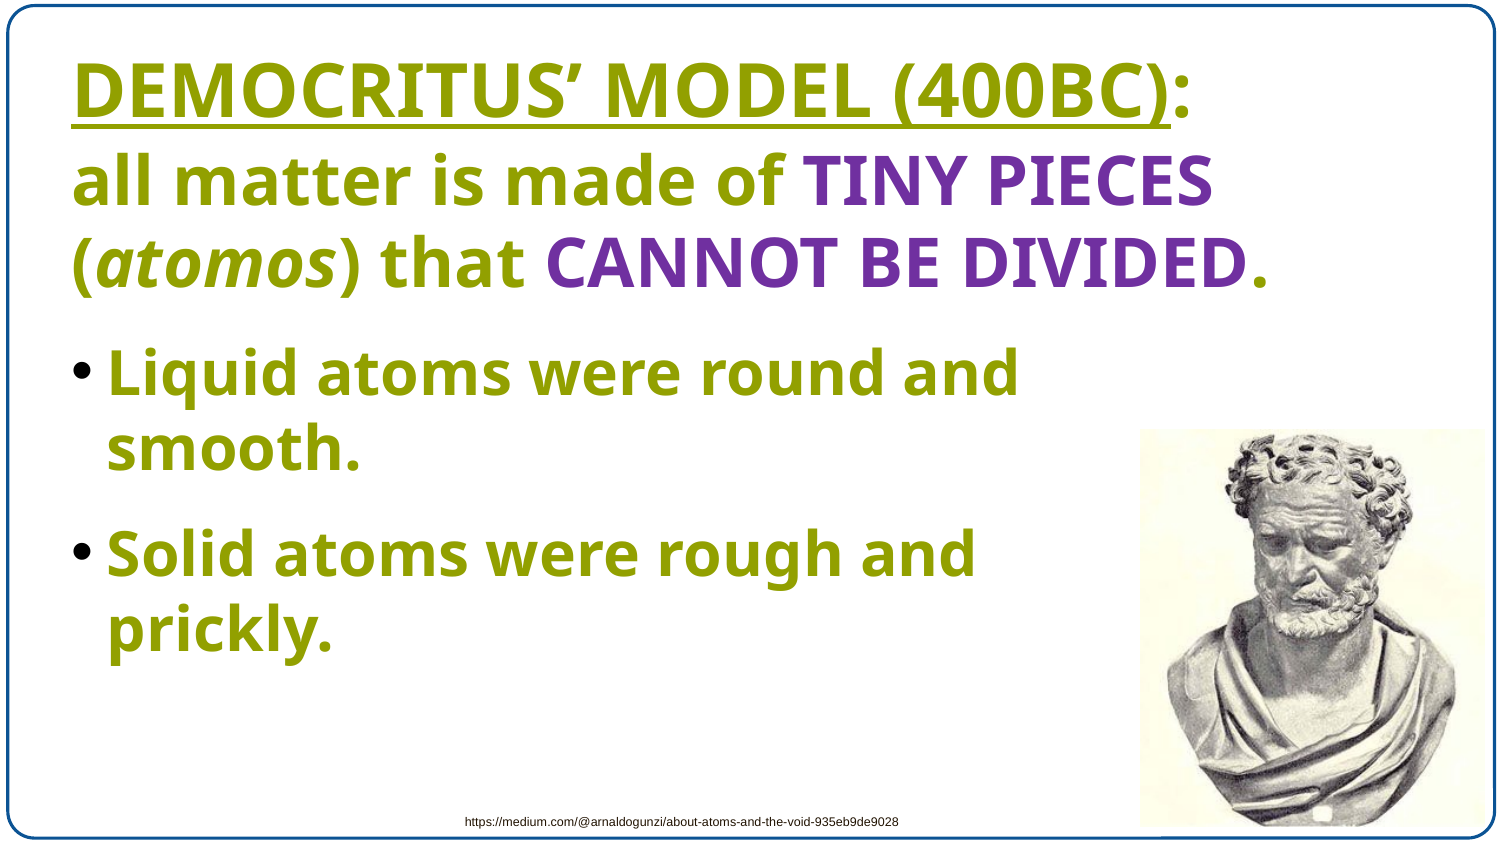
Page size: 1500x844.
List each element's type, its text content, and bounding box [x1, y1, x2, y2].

text_box https://medium.com/@arnaldogunzi/about-atoms-and-the-void-935eb9de9028 [450, 806, 1013, 836]
text_box DEMOCRITUS’ MODEL (400BC): all matter is made of TINY PIECES (atomos) that CANNOT BE DIVIDED. Liquid atoms were round and smooth. Solid atoms were rough and prickly. [56, 16, 1294, 672]
picture [1140, 429, 1485, 828]
